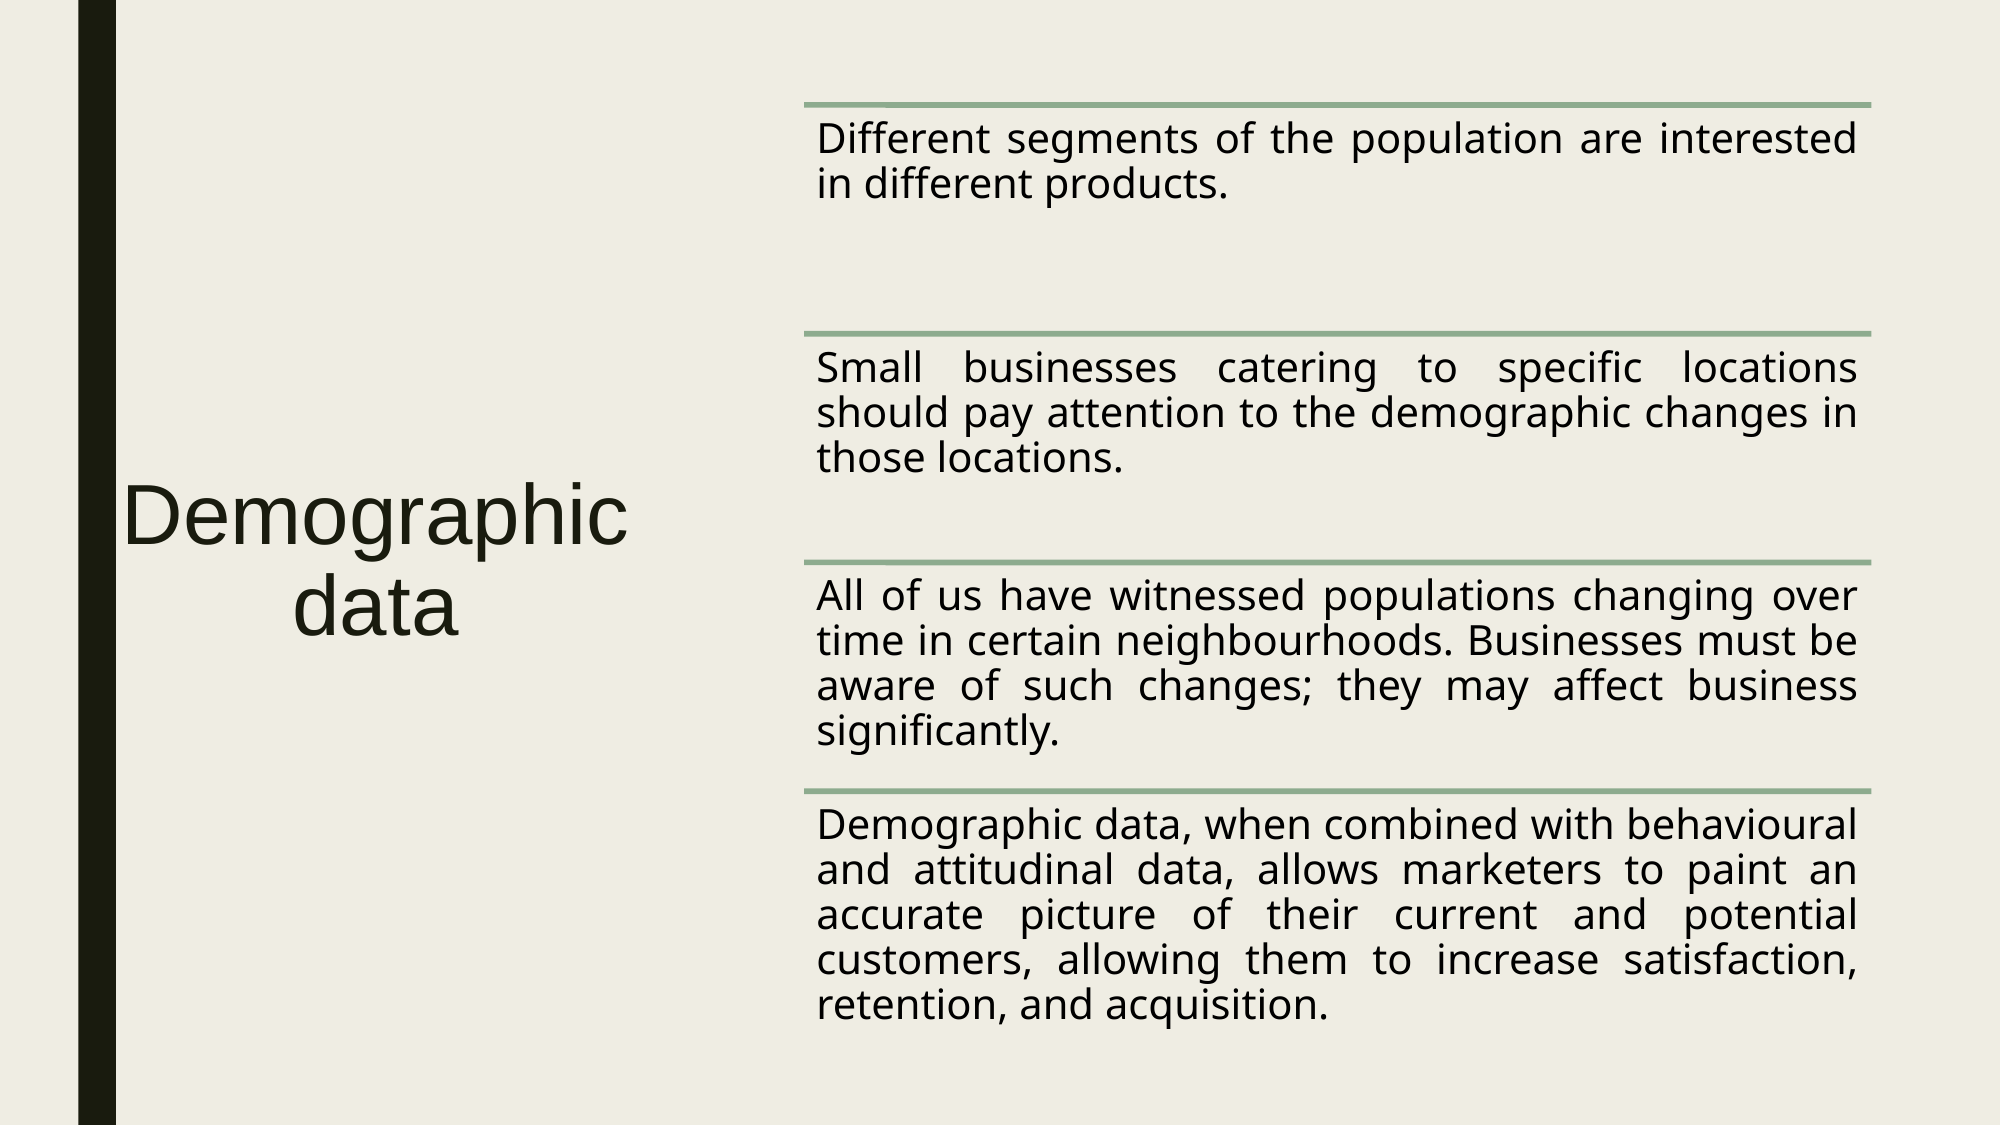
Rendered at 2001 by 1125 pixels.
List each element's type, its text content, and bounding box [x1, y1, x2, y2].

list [804, 104, 1872, 1020]
title Demographic data [105, 104, 647, 1020]
